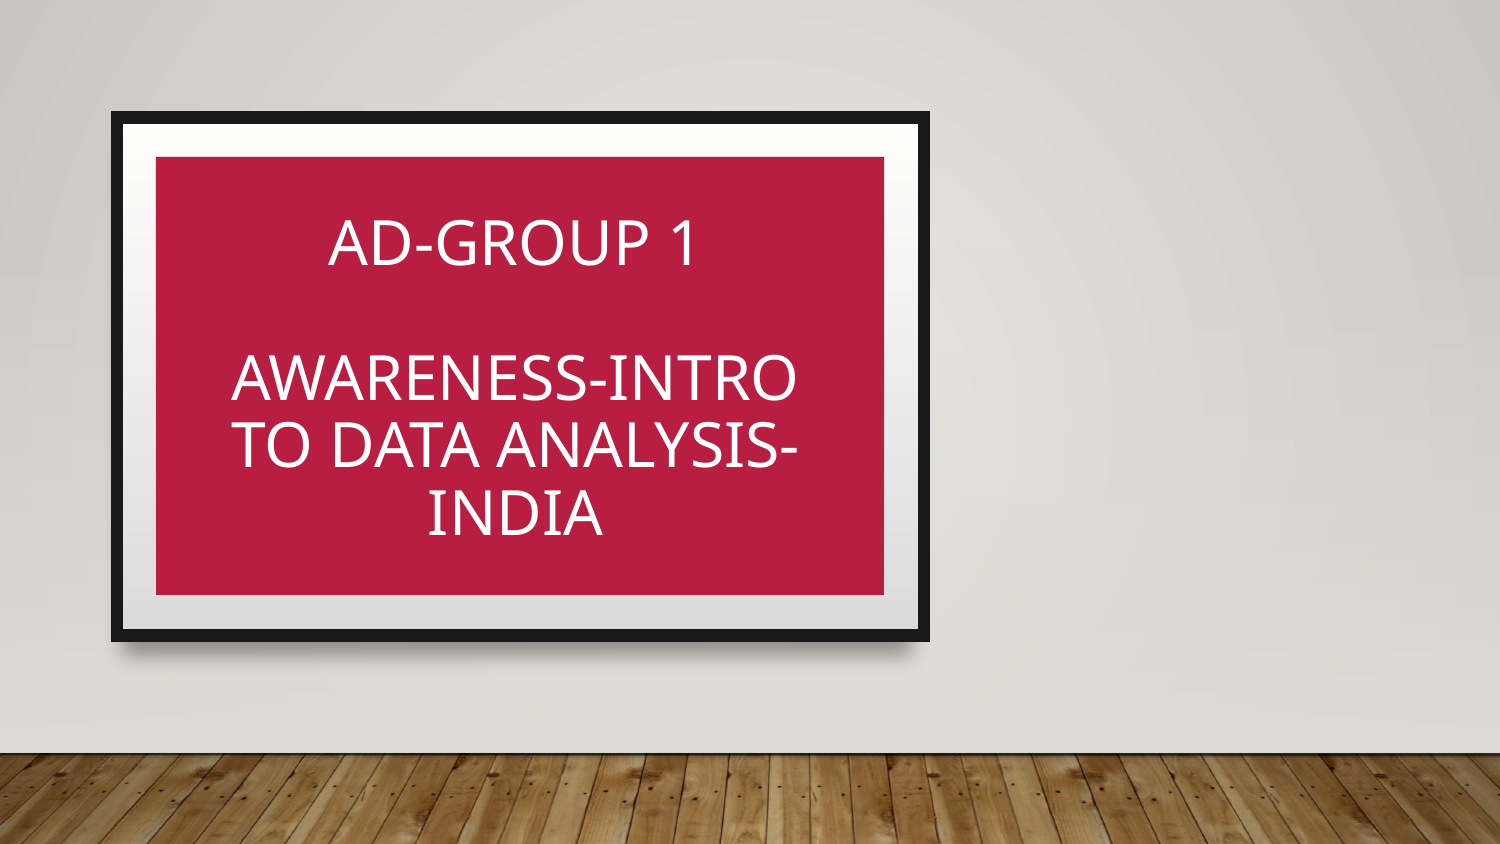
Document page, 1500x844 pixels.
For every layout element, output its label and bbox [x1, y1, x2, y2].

picture [0, 755, 1500, 844]
text_box [0, 247, 1500, 752]
text_box [0, 0, 1500, 247]
text_box [116, 115, 925, 637]
